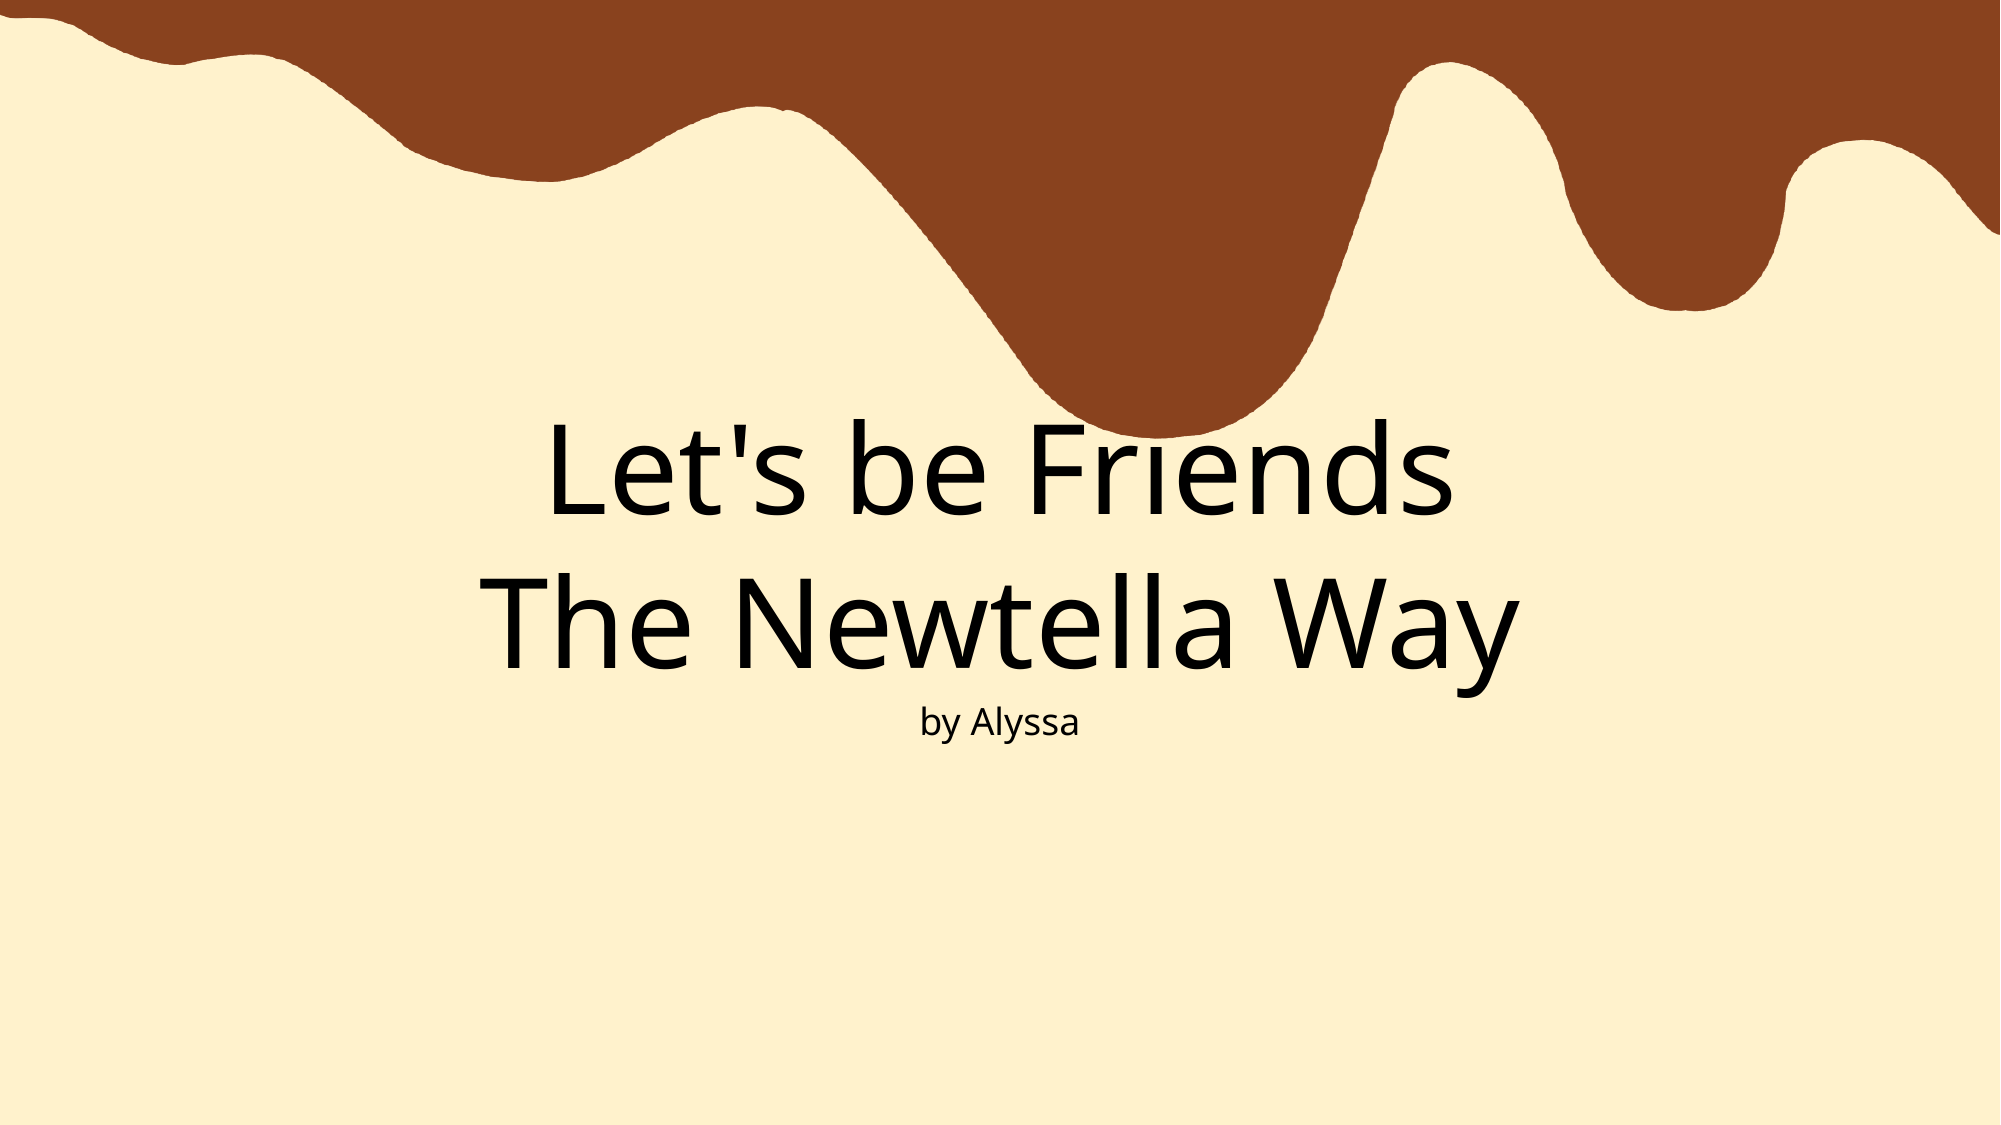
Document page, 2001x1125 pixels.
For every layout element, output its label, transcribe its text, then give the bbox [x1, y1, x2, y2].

title Let's be Friends The Newtella Way by Alyssa [249, 427, 1750, 753]
picture [0, 0, 2000, 483]
